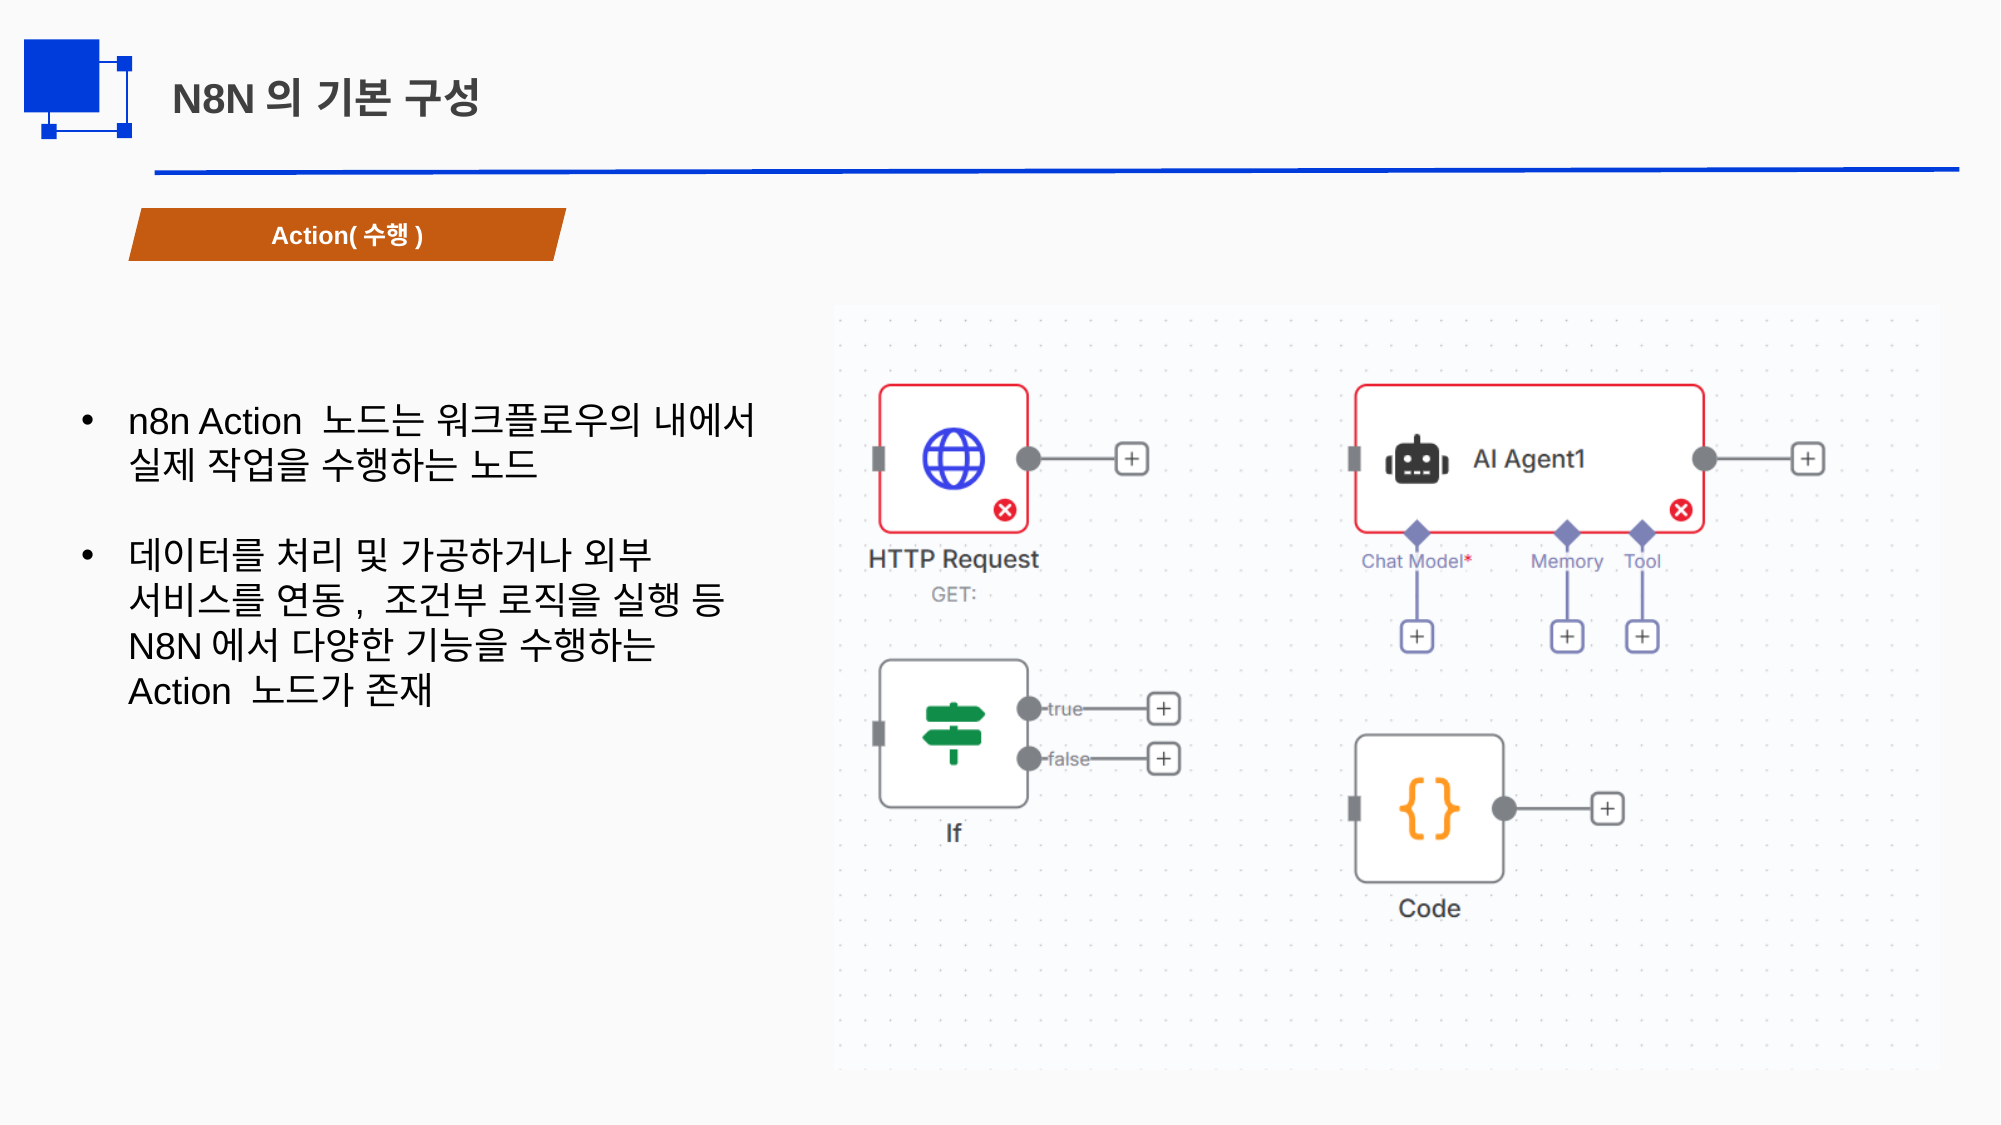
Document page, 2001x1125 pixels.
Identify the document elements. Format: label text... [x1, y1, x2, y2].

text_box n8n Action 노드는 워크플로우의 내에서 실제 작업을 수행하는 노드 데이터를 처리 및 가공하거나 외부 서비스를 연동, 조건부 로직을 실행 등 N8N에서 다양한 기능을 수행하는 Action 노드가 존재 [66, 389, 785, 765]
text_box Action(수행) [128, 208, 567, 261]
picture [833, 305, 1941, 1070]
text_box N8N의 기본 구성 [157, 64, 933, 130]
